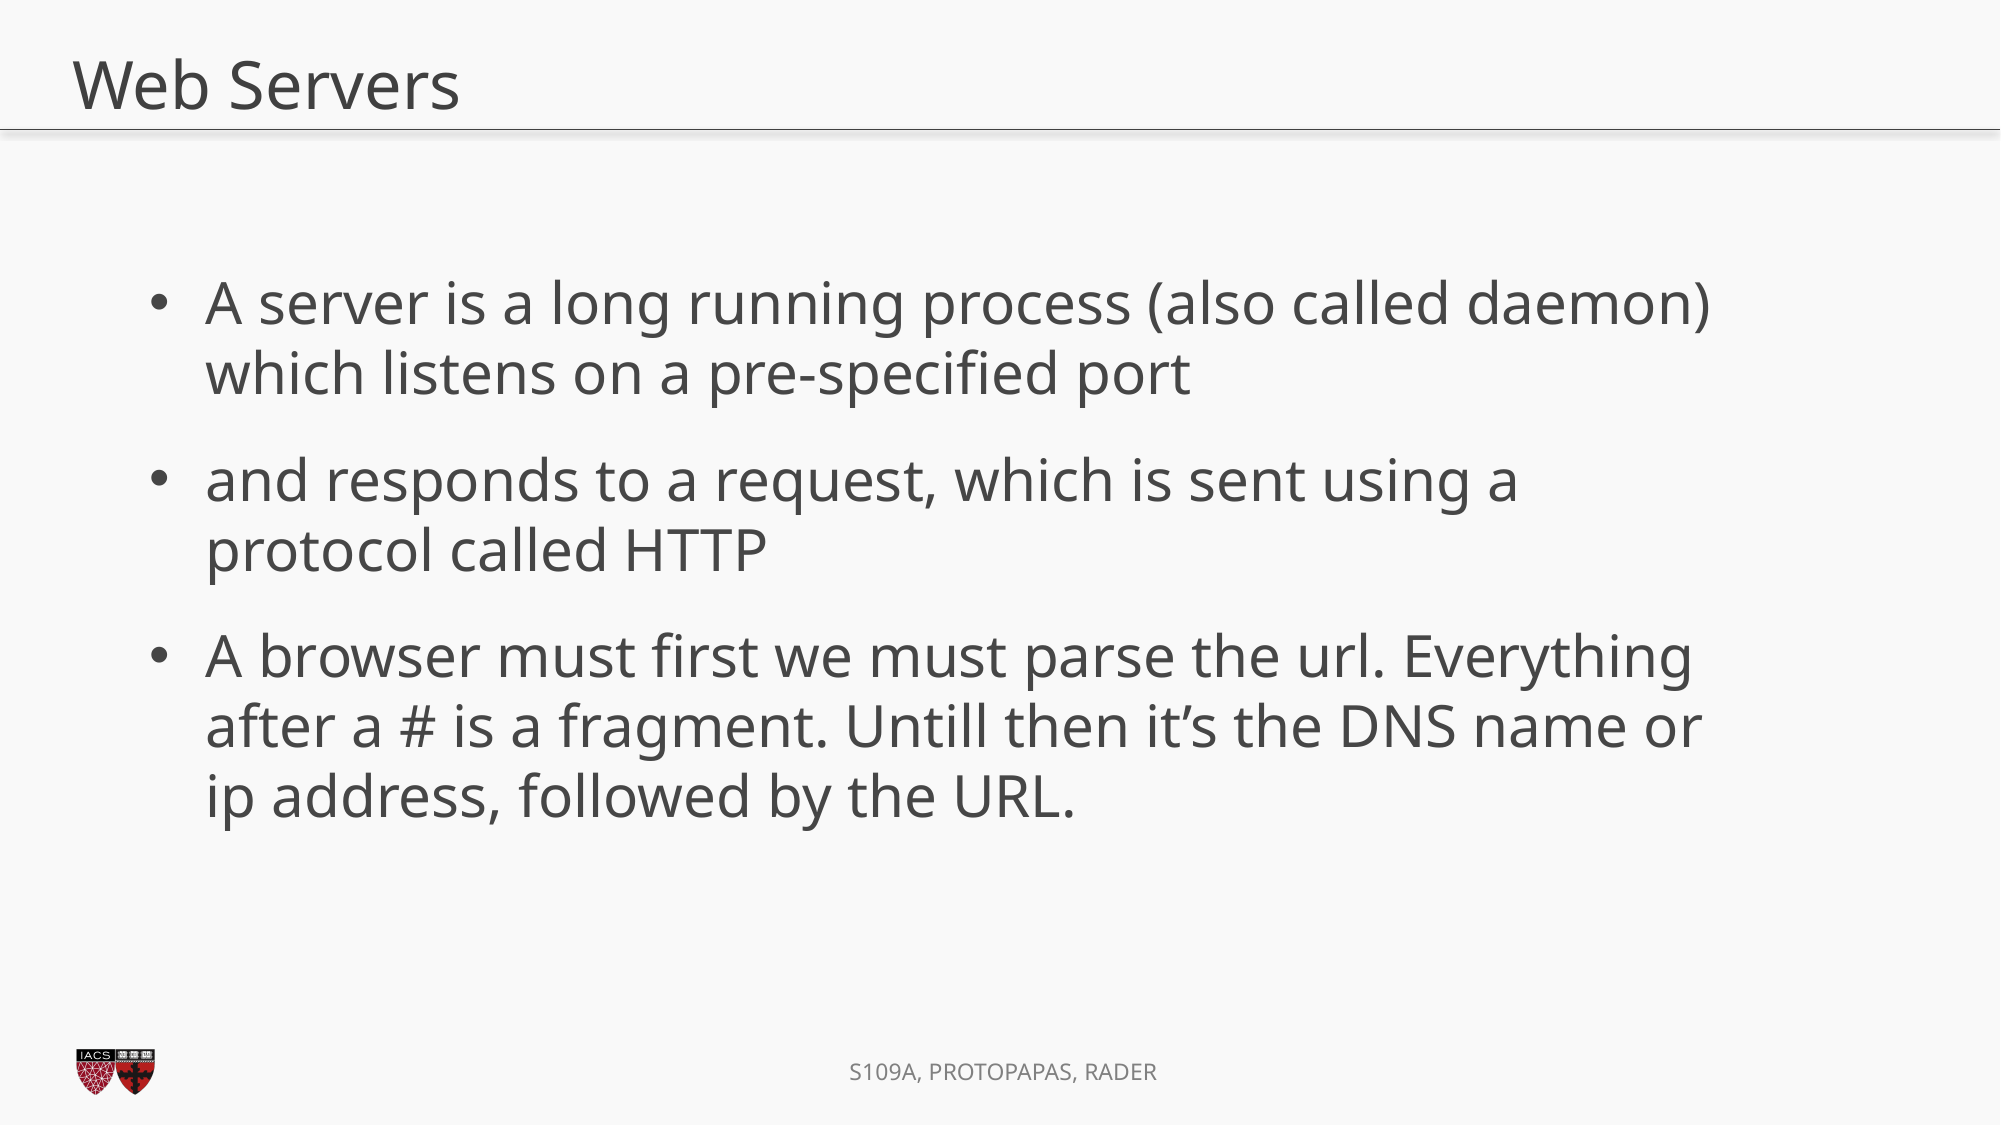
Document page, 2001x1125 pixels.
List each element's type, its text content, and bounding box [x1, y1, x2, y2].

picture [75, 1049, 155, 1095]
list A server is a long running process (also called daemon) which listens on a pre-specified port and responds to a request, which is sent using a protocol called HTTP A browser must first we must parse the url. Everything after a # is a fragment. Untill then it’s the DNS name or ip address, followed by the URL. [134, 258, 1740, 605]
title Web Servers [57, 35, 1943, 162]
